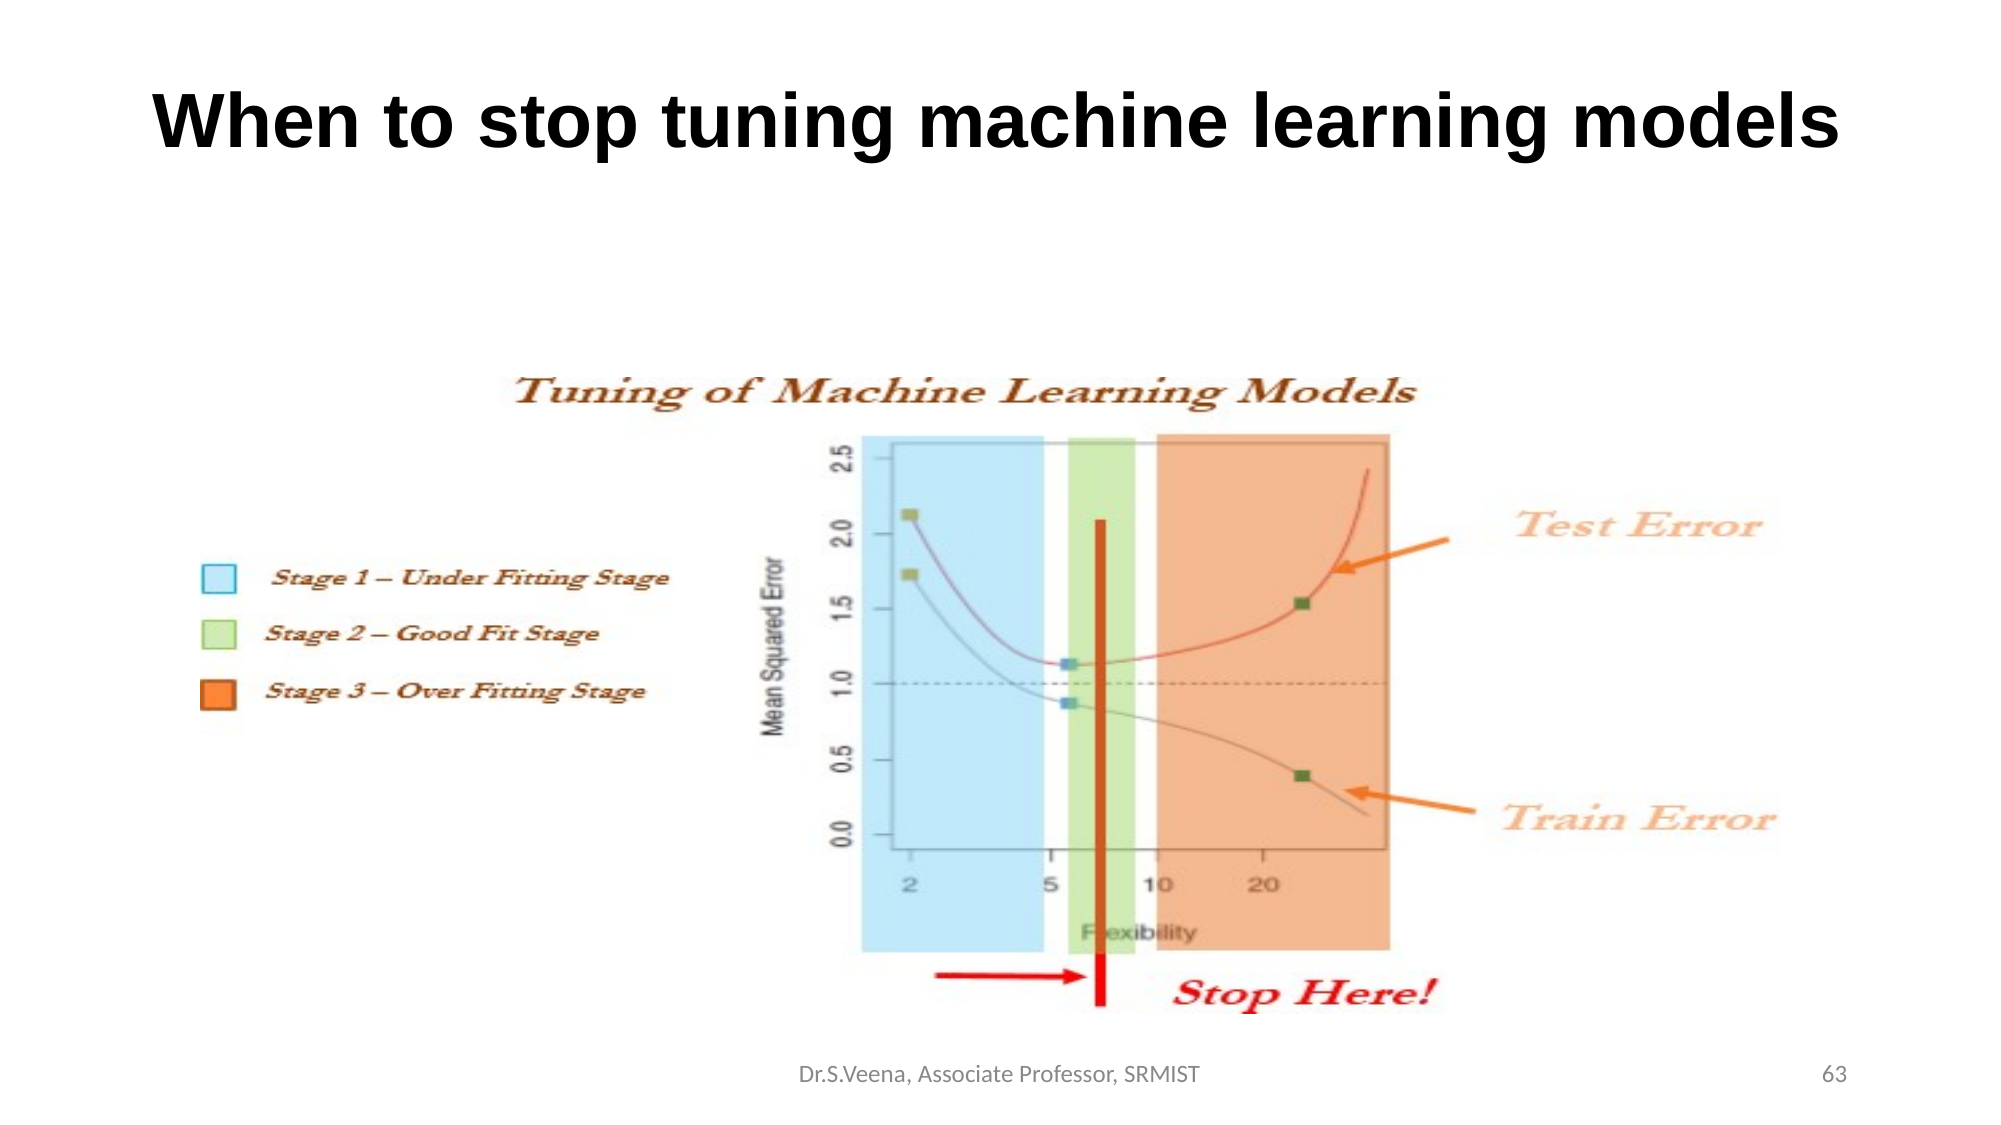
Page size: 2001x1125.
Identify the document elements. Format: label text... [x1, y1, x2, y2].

footer Dr.S.Veena, Associate Professor, SRMIST [662, 1042, 1338, 1103]
picture [200, 377, 1780, 1014]
title When to stop tuning machine learning models [137, 59, 1863, 278]
slide_number 63 [1412, 1042, 1863, 1103]
